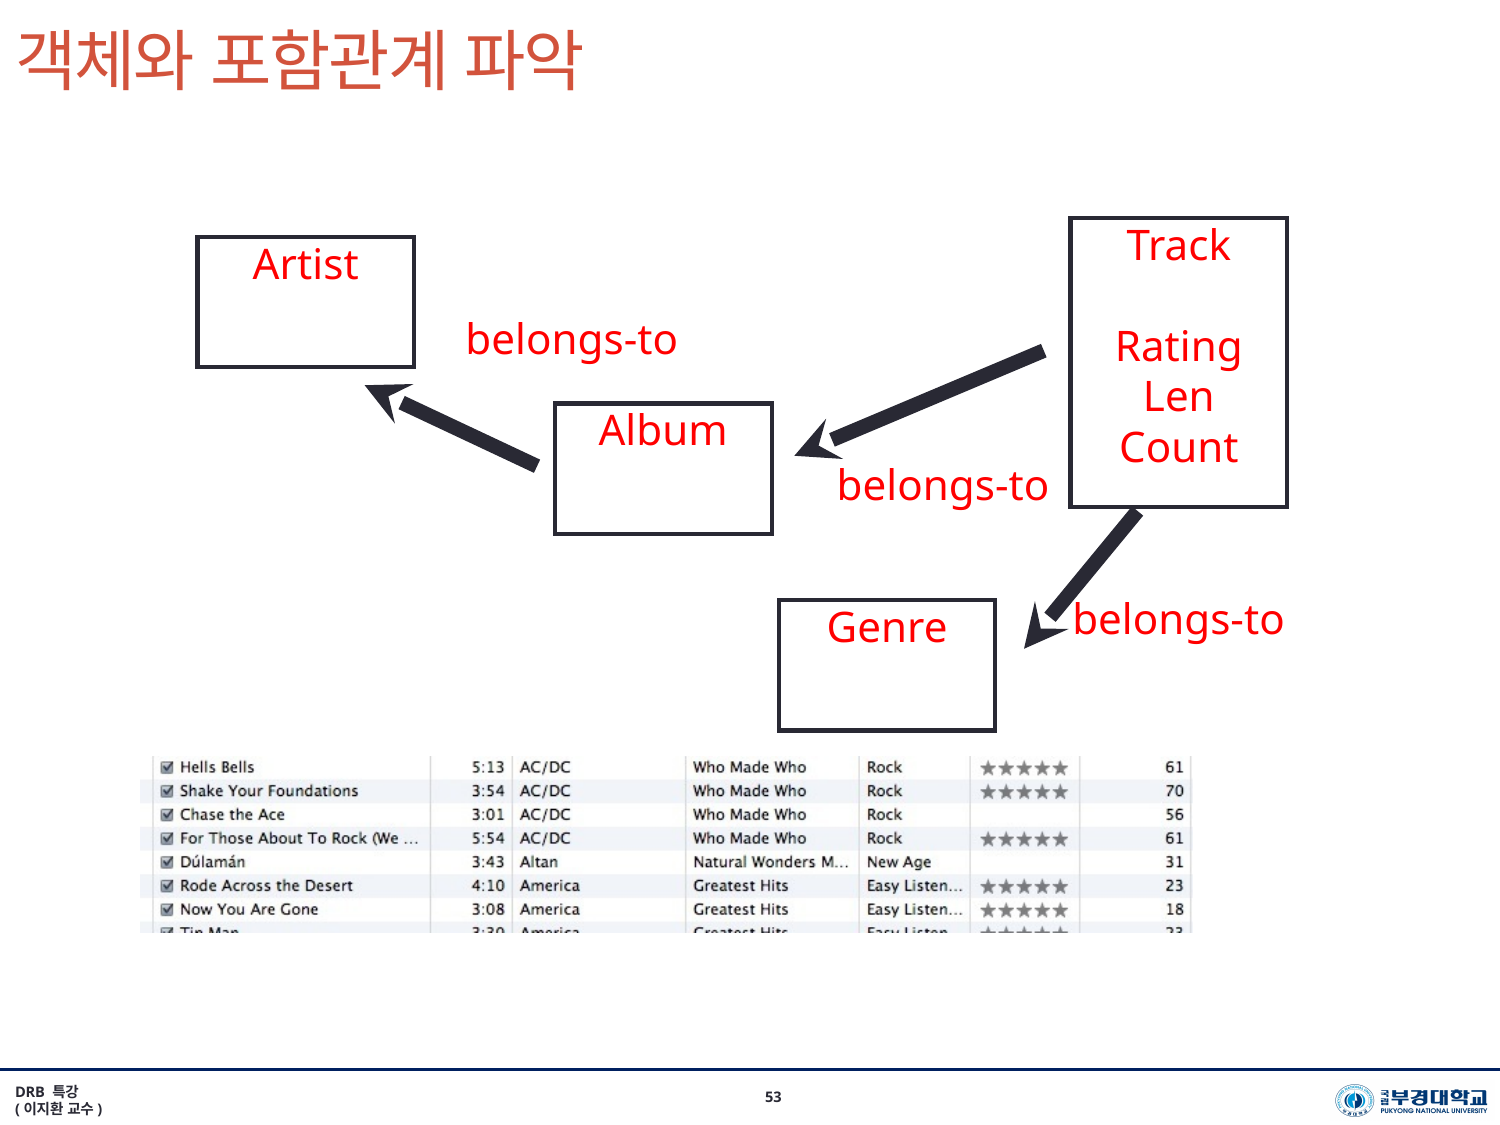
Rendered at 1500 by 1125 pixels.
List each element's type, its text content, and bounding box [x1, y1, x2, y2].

text_box belongs-to [1072, 591, 1285, 643]
text_box [794, 445, 809, 457]
text_box [1024, 635, 1037, 649]
slide_number DRB 특강 (이지환 교수) [0, 1082, 303, 1118]
title 객체와 포함관계 파악 [0, 1, 1500, 116]
picture [1330, 1079, 1495, 1121]
text_box Artist [197, 237, 415, 367]
text_box [364, 384, 379, 397]
text_box belongs-to [836, 458, 1050, 509]
text_box Track Rating Len Count [1070, 218, 1288, 508]
text_box Album [554, 403, 772, 534]
text_box belongs-to [465, 311, 679, 363]
picture [140, 756, 1193, 933]
text_box Genre [778, 600, 996, 731]
